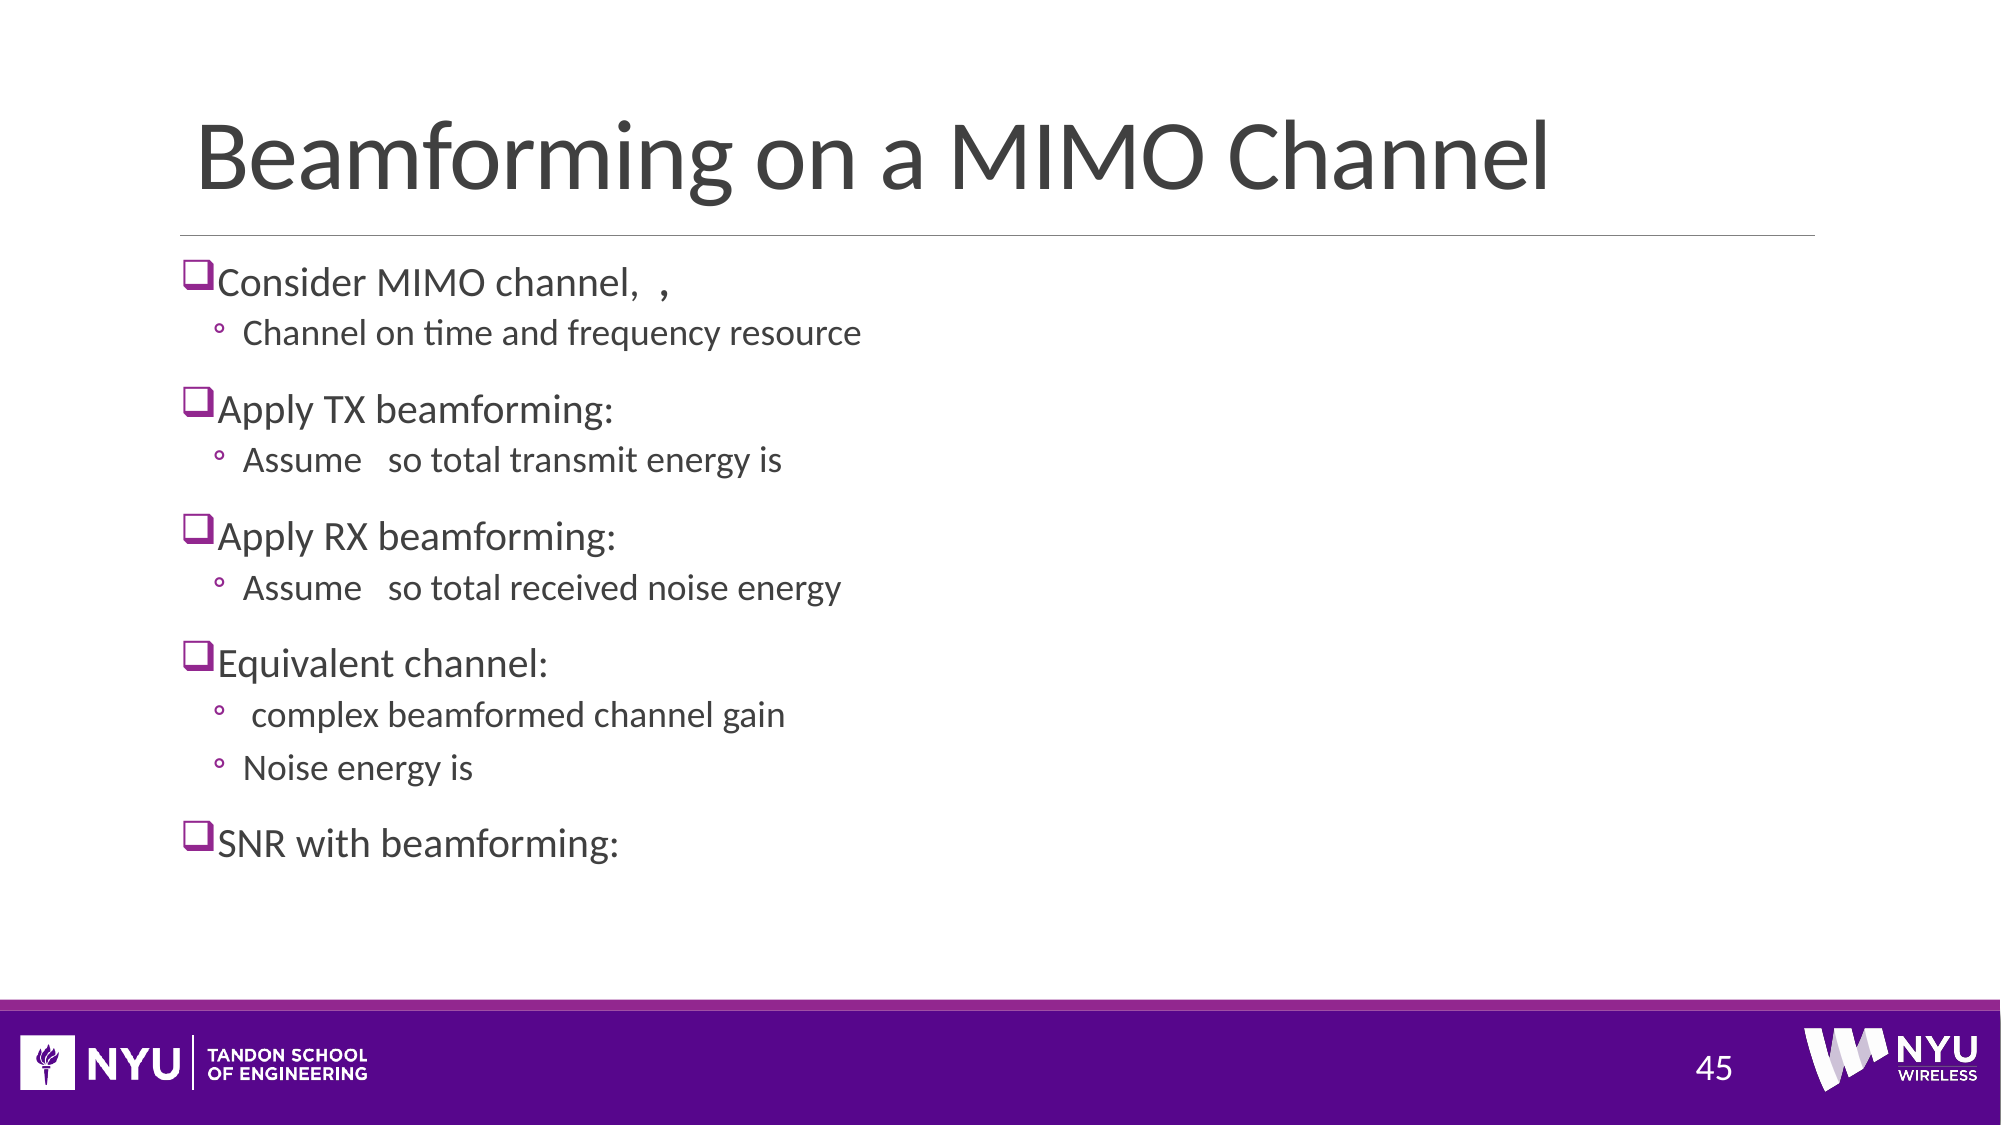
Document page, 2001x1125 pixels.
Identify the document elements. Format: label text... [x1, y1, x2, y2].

title Beamforming on a MIMO Channel [180, 47, 1830, 218]
slide_number 45 [1533, 1035, 1749, 1096]
